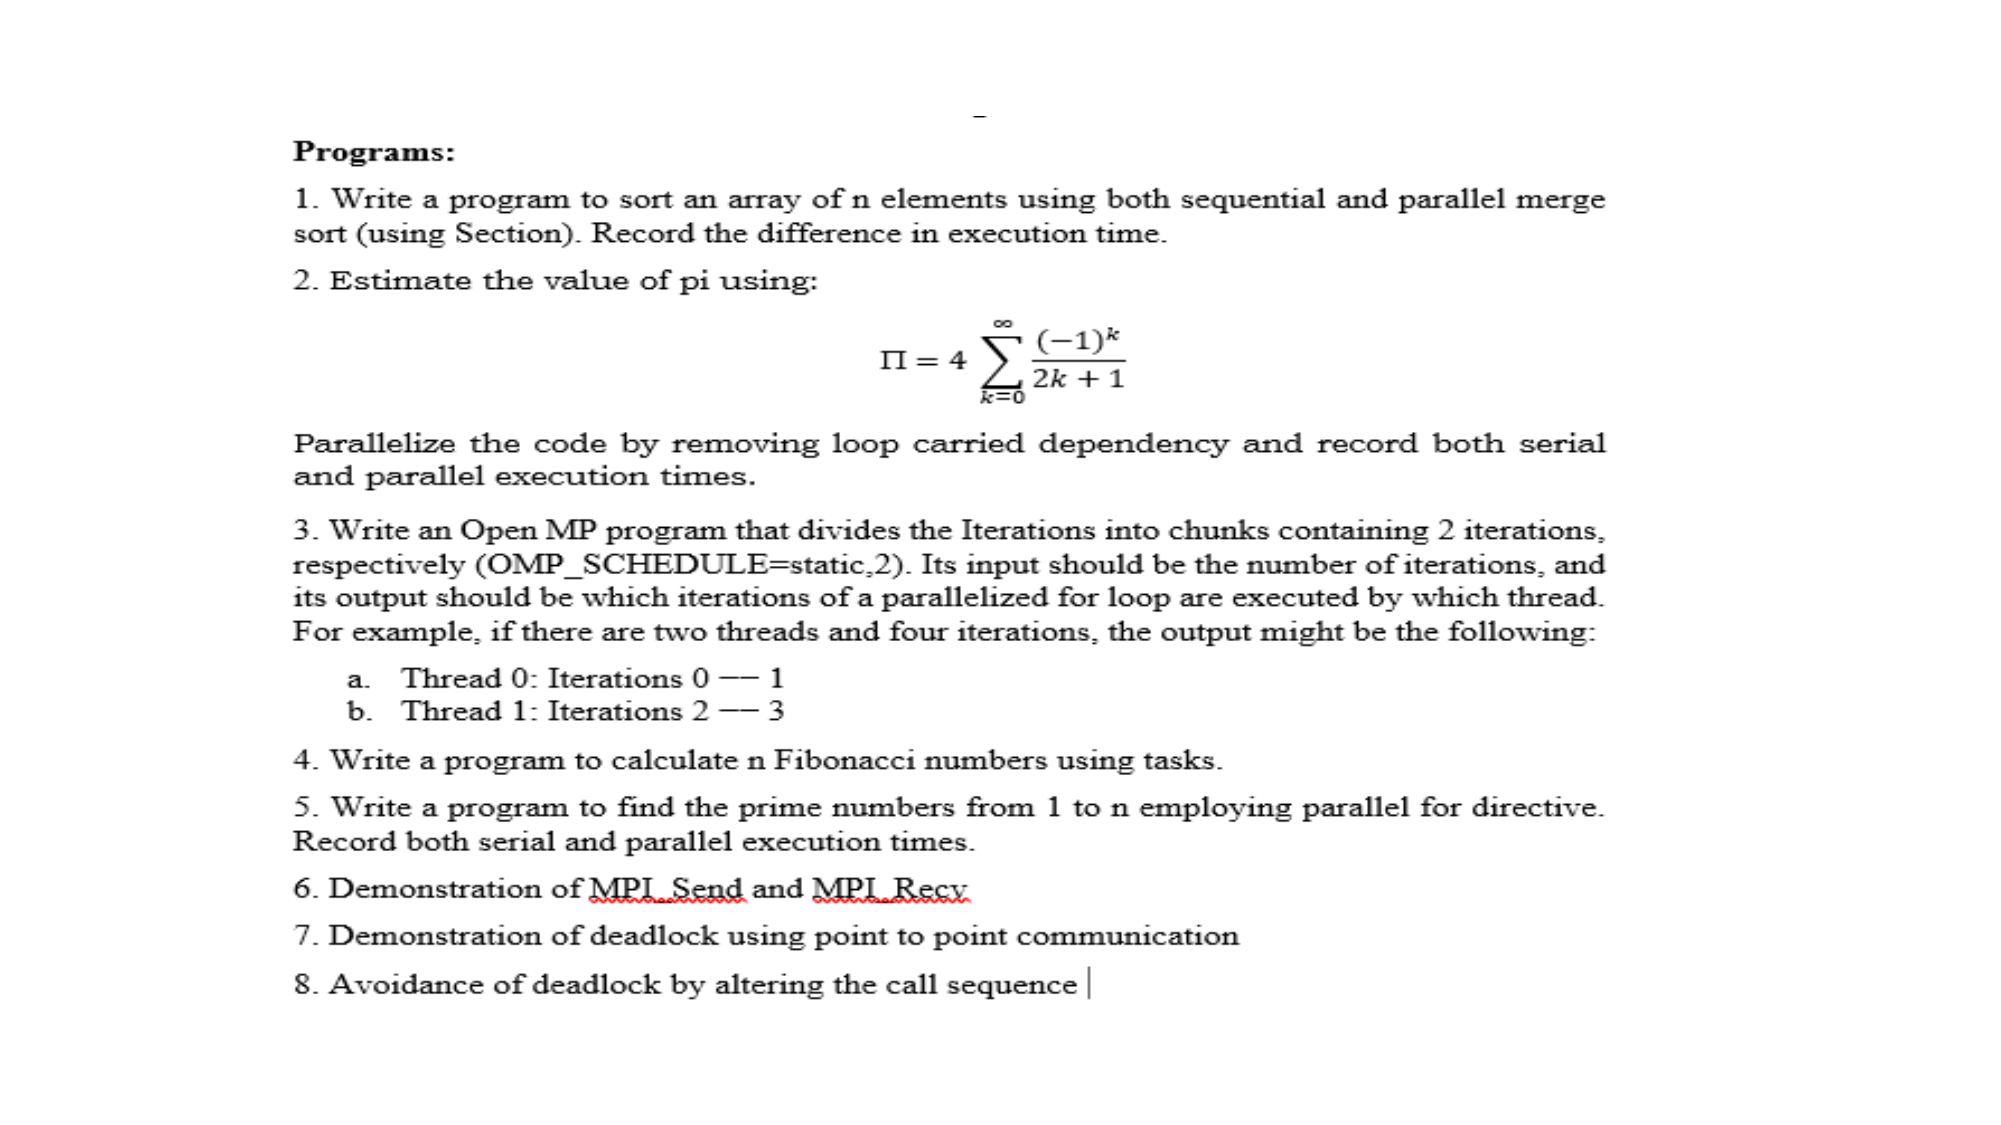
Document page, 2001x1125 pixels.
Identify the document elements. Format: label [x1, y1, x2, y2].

list [258, 116, 1675, 1014]
